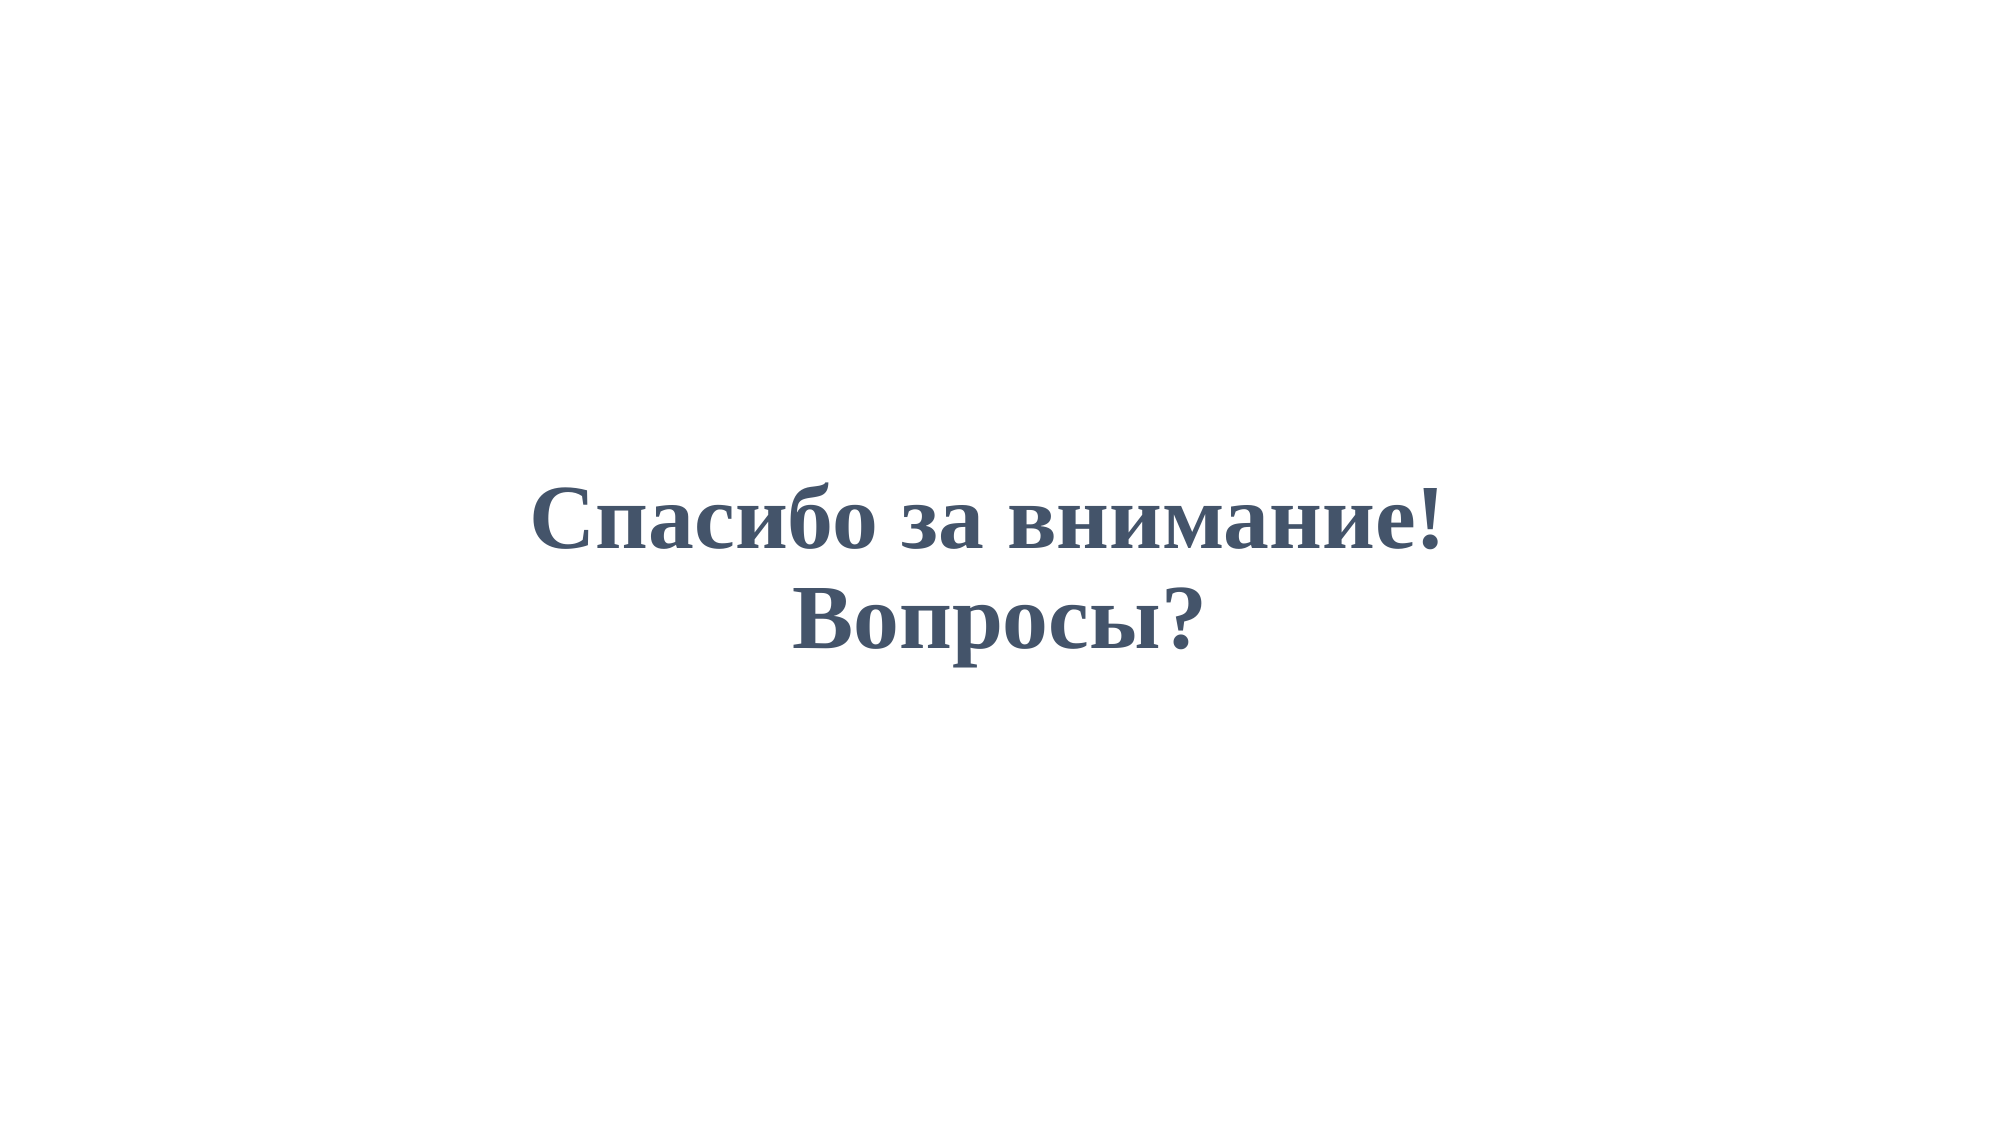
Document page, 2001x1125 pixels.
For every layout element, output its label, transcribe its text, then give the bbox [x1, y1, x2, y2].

title Спасибо за внимание! Вопросы? [249, 449, 1750, 676]
